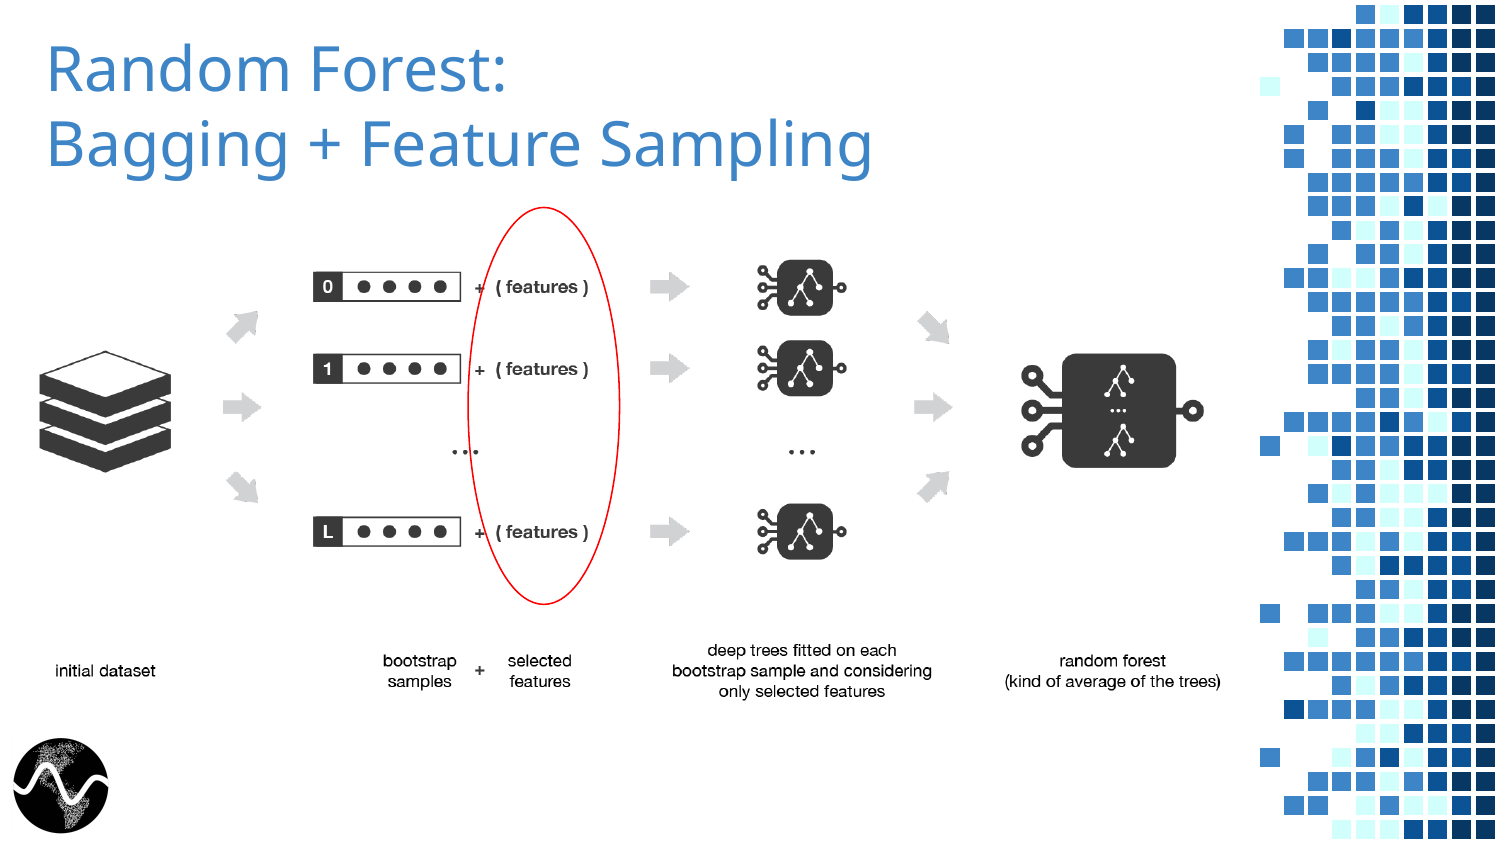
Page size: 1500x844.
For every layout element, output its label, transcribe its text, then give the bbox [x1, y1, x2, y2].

picture [0, 200, 1264, 836]
title Random Forest: Bagging + Feature Sampling [30, 8, 1225, 194]
